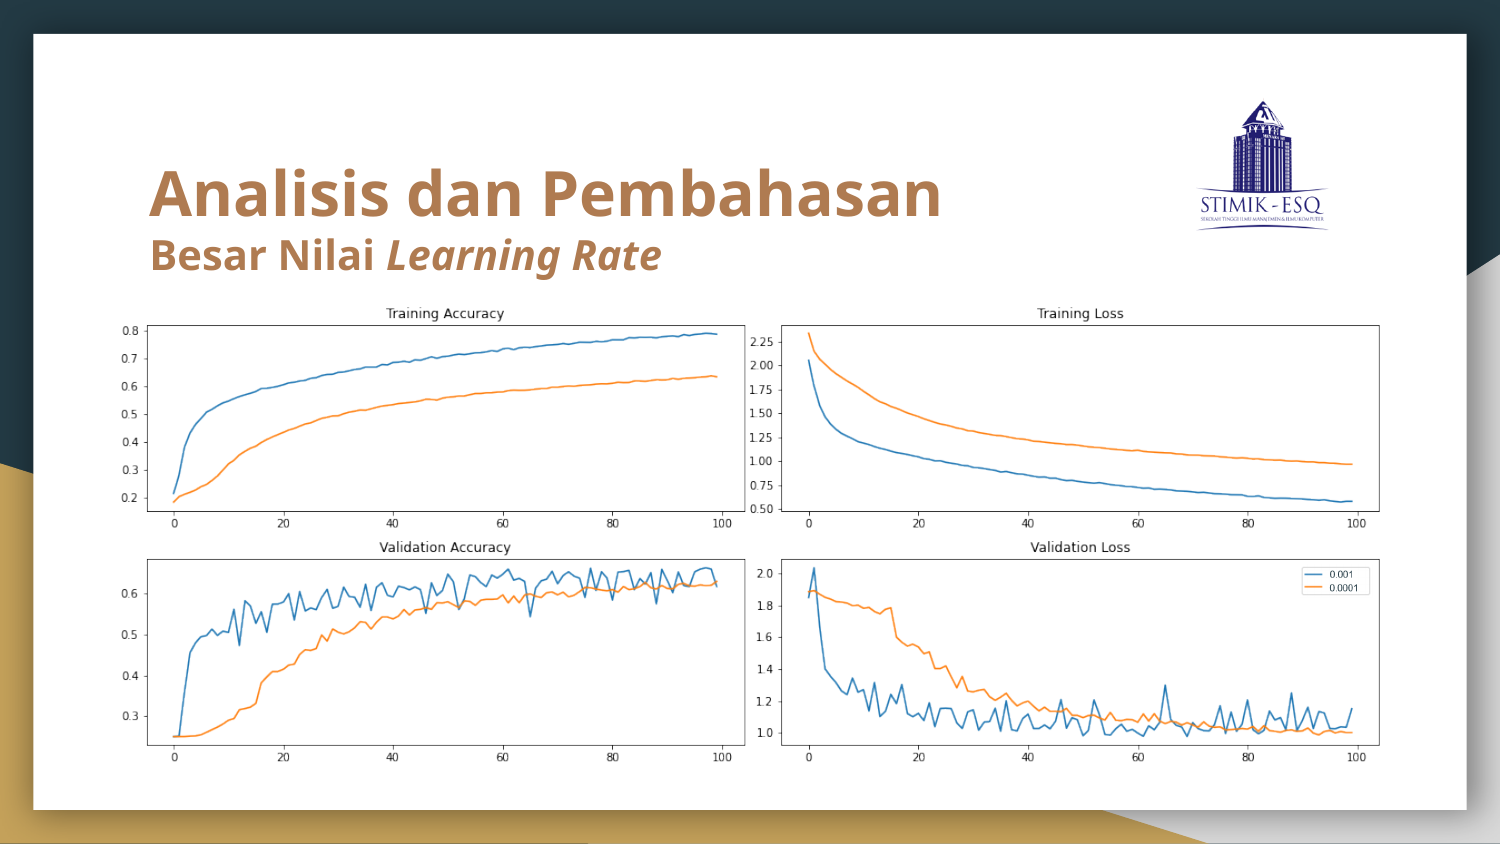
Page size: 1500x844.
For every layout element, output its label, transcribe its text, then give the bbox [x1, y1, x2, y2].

title Analisis dan Pembahasan Besar Nilai Learning Rate [134, 138, 1366, 293]
picture [1163, 89, 1365, 238]
picture [109, 295, 1391, 776]
